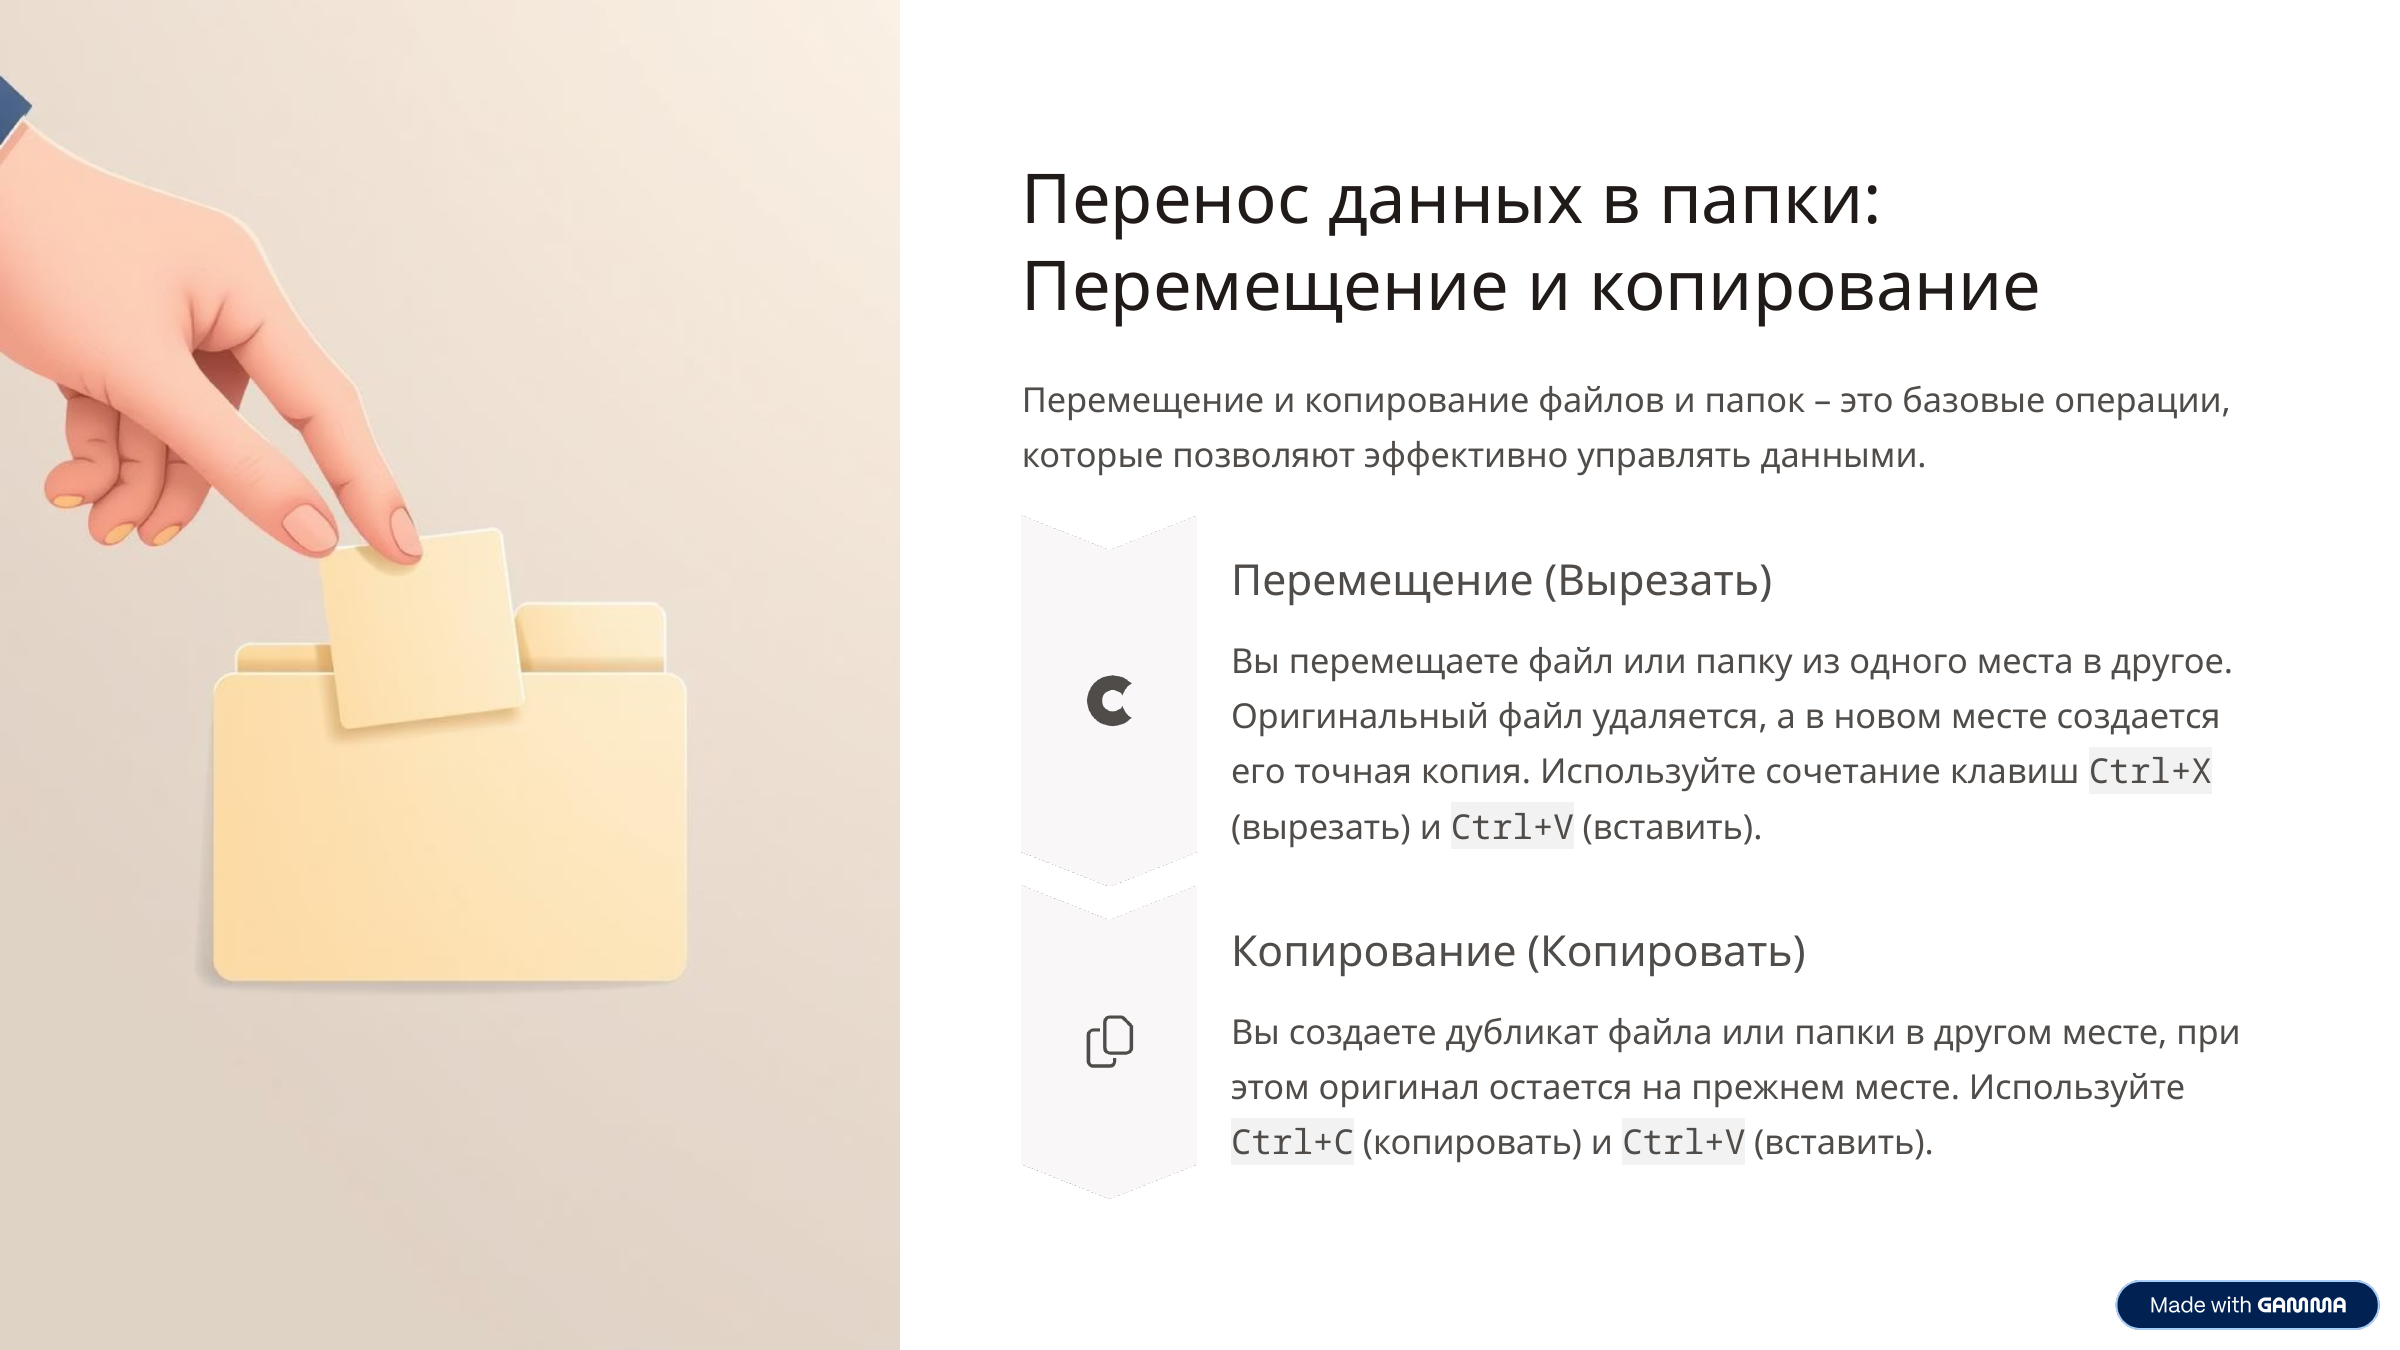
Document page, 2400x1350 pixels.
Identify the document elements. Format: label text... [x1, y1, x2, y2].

text_box Перемещение (Вырезать) [1231, 549, 1785, 605]
text_box Перенос данных в папки: Перемещение и копирование [1021, 150, 2278, 326]
text_box Вы создаете дубликат файла или папки в другом месте, при этом оригинал остается на прежнем месте. Используйте Ctrl+C (копировать) и Ctrl+V (вставить). [1231, 995, 2278, 1165]
picture [1021, 514, 1197, 1200]
picture [0, 0, 900, 1350]
text_box Перемещение и копирование файлов и папок – это базовые операции, которые позволяют эффективно управлять данными. [1021, 364, 2278, 476]
text_box Вы перемещаете файл или папку из одного места в другое. Оригинальный файл удаляется, а в новом месте создается его точная копия. Используйте сочетание клавиш Ctrl+X (вырезать) и Ctrl+V (вставить). [1231, 625, 2278, 851]
text_box Копирование (Копировать) [1231, 920, 1819, 975]
picture [2106, 1271, 2389, 1339]
